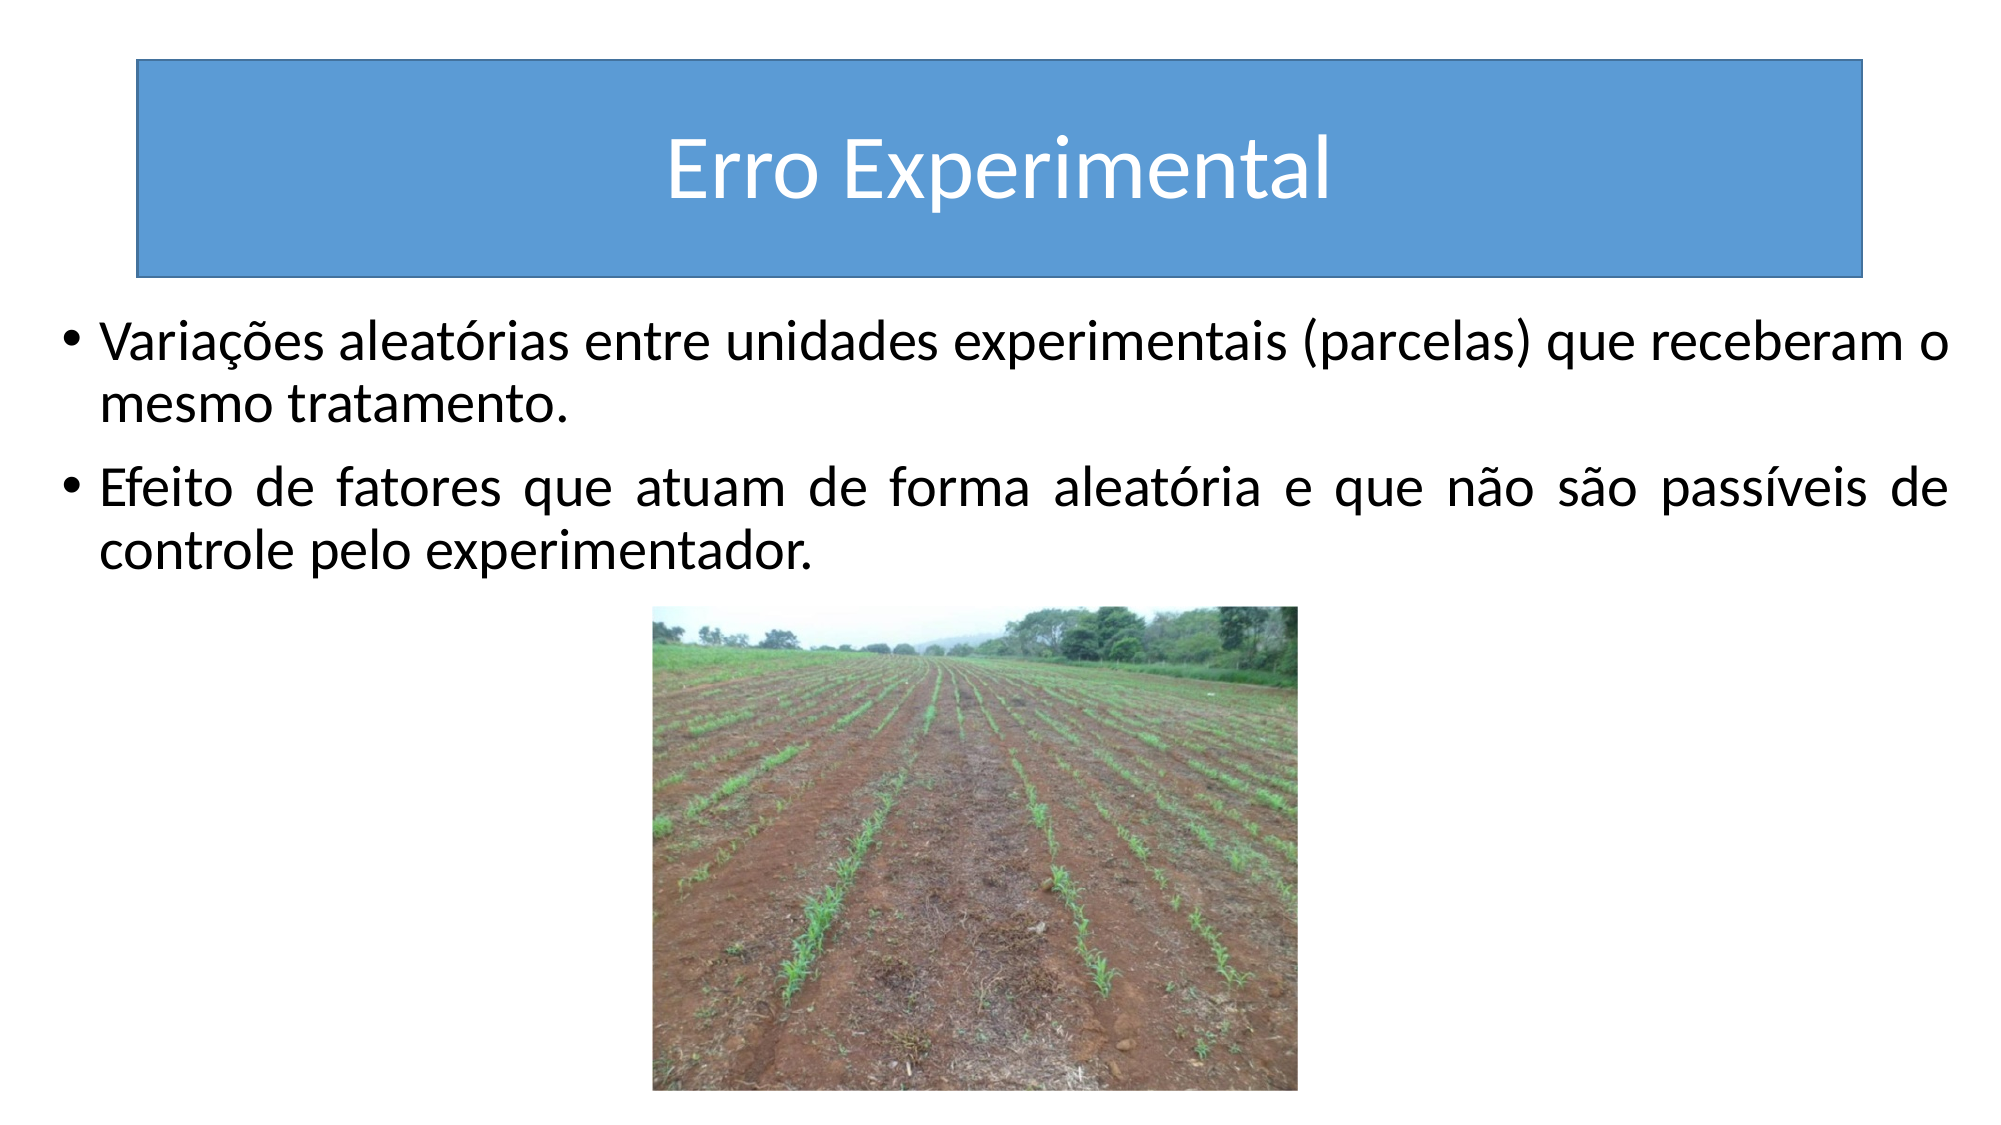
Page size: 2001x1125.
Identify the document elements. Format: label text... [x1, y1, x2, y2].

picture [652, 606, 1298, 1091]
list Variações aleatórias entre unidades experimentais (parcelas) que receberam o mesmo tratamento. Efeito de fatores que atuam de forma aleatória e que não são passíveis de controle pelo experimentador. [46, 302, 1966, 1017]
title Erro Experimental [136, 59, 1863, 278]
